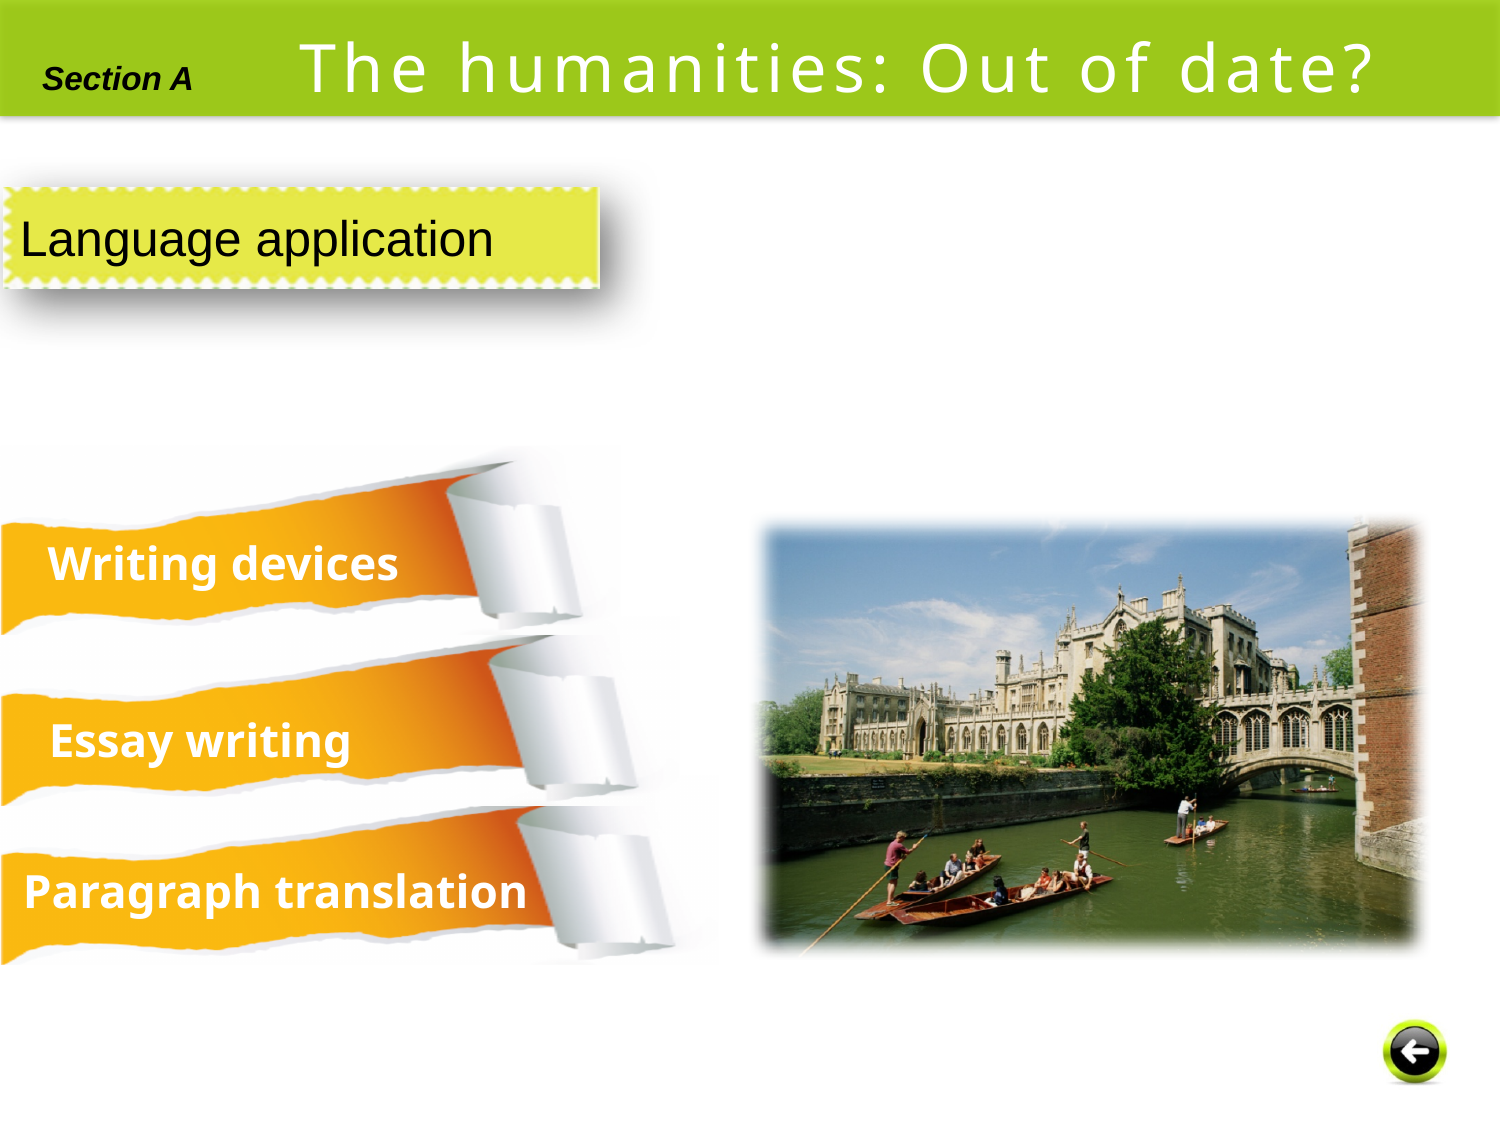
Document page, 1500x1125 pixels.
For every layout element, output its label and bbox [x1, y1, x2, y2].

picture [747, 509, 1432, 962]
text_box [0, 187, 1450, 1090]
text_box [0, 0, 1500, 117]
